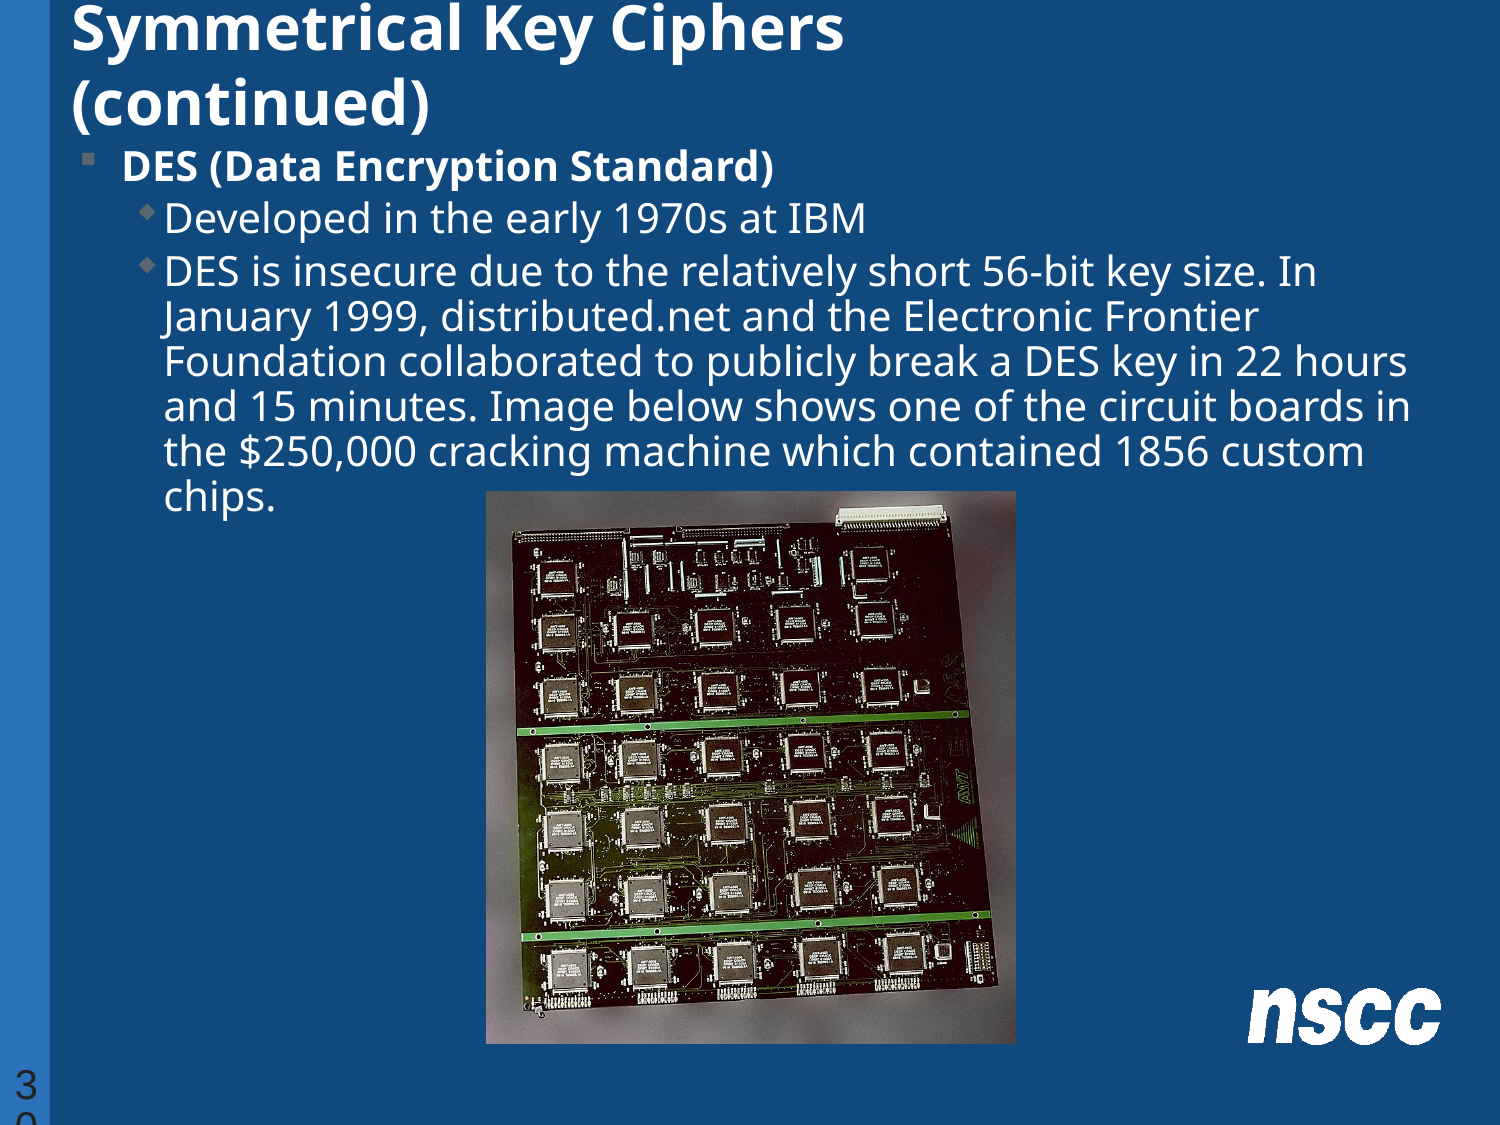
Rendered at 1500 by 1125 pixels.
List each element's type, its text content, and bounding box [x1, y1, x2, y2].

picture [1246, 986, 1442, 1046]
slide_number 30 [0, 1050, 65, 1111]
list DES (Data Encryption Standard) Developed in the early 1970s at IBM DES is insecure due to the relatively short 56-bit key size. In January 1999, distributed.net and the Electronic Frontier Foundation collaborated to publicly break a DES key in 22 hours and 15 minutes. Image below shows one of the circuit boards in the $250,000 cracking machine which contained 1856 custom chips. [63, 137, 1432, 521]
title Symmetrical Key Ciphers (continued) [64, 24, 949, 101]
picture [486, 491, 1016, 1044]
